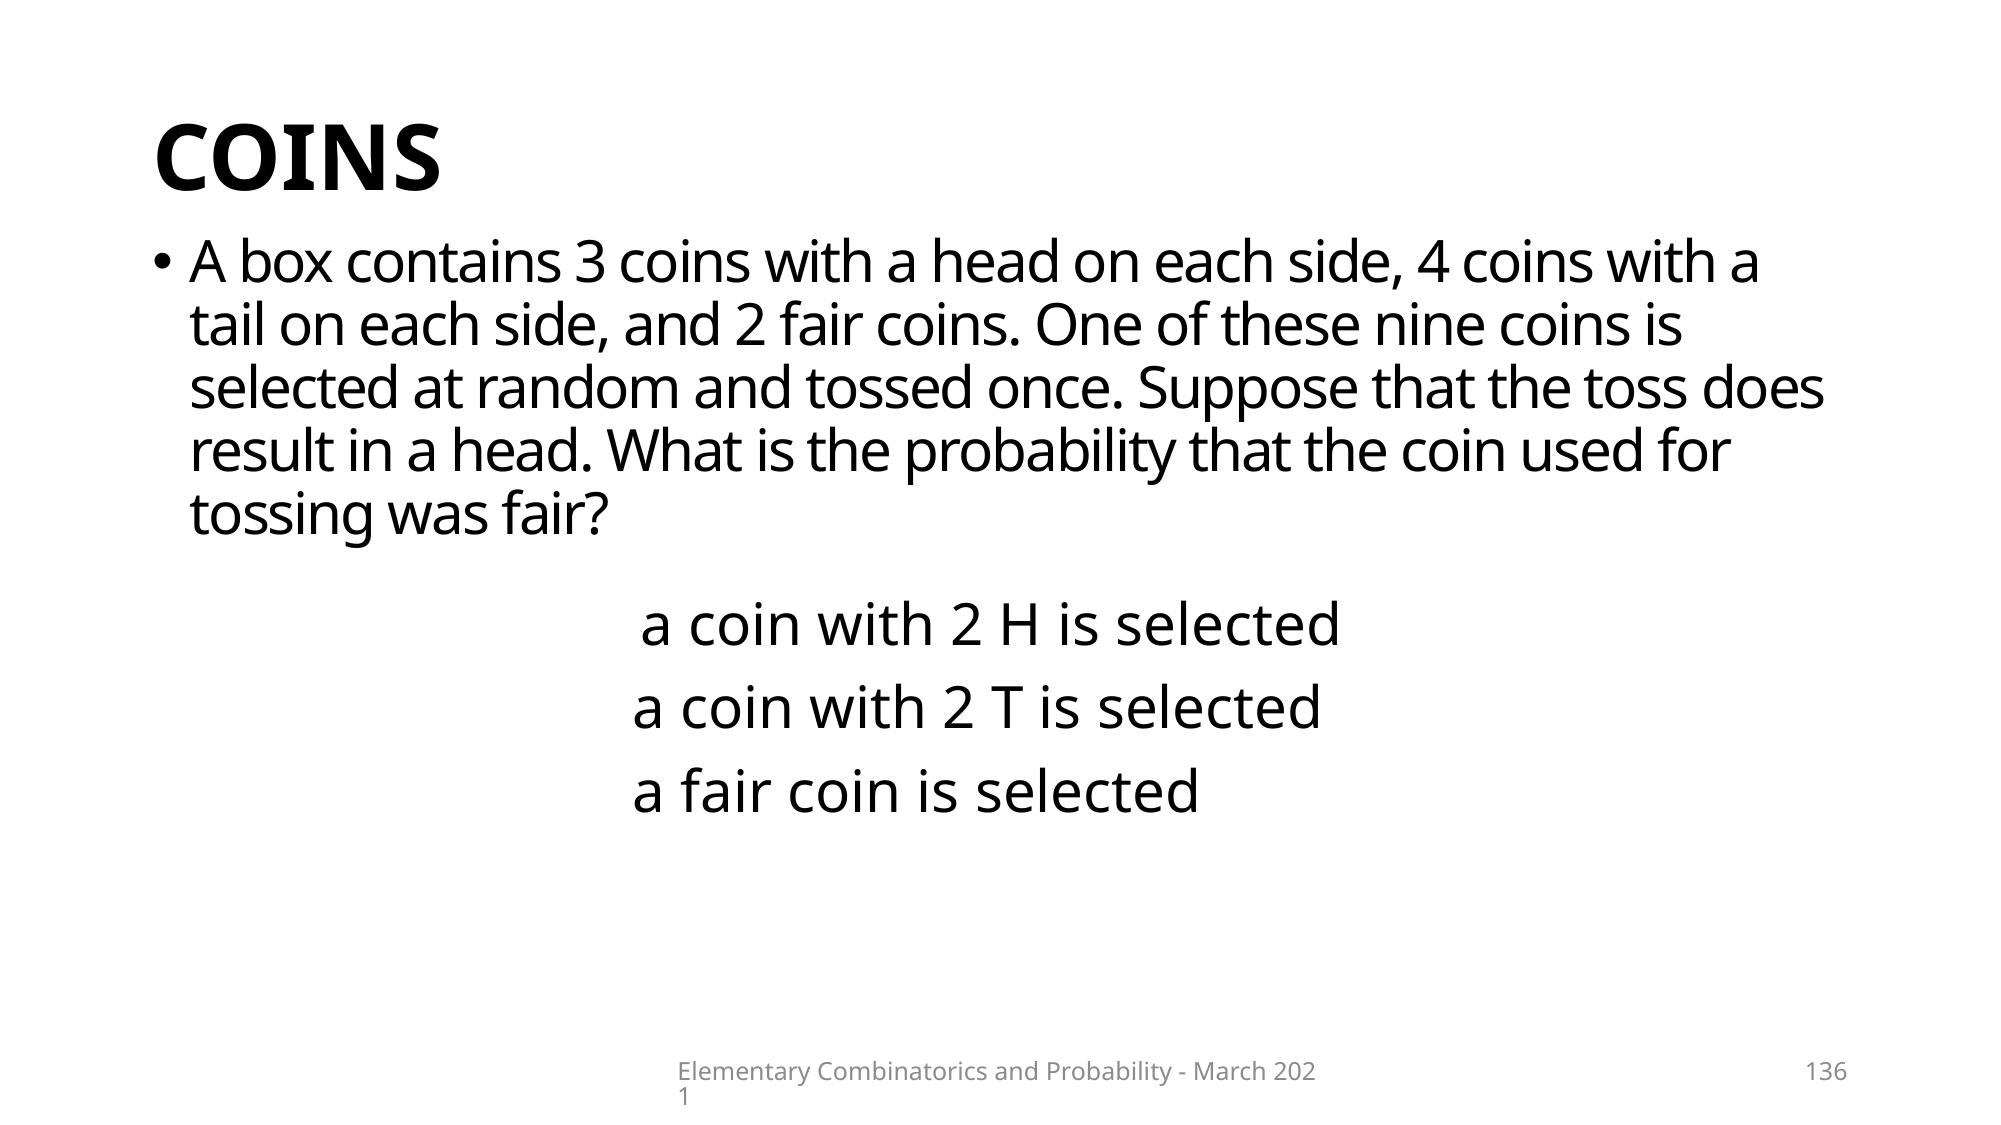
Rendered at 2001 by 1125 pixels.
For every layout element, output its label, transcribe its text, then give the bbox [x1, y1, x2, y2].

slide_number 136 [1412, 1042, 1863, 1103]
title coins [137, 52, 1863, 270]
footer Elementary Combinatorics and Probability - March 2021 [662, 1042, 1338, 1103]
